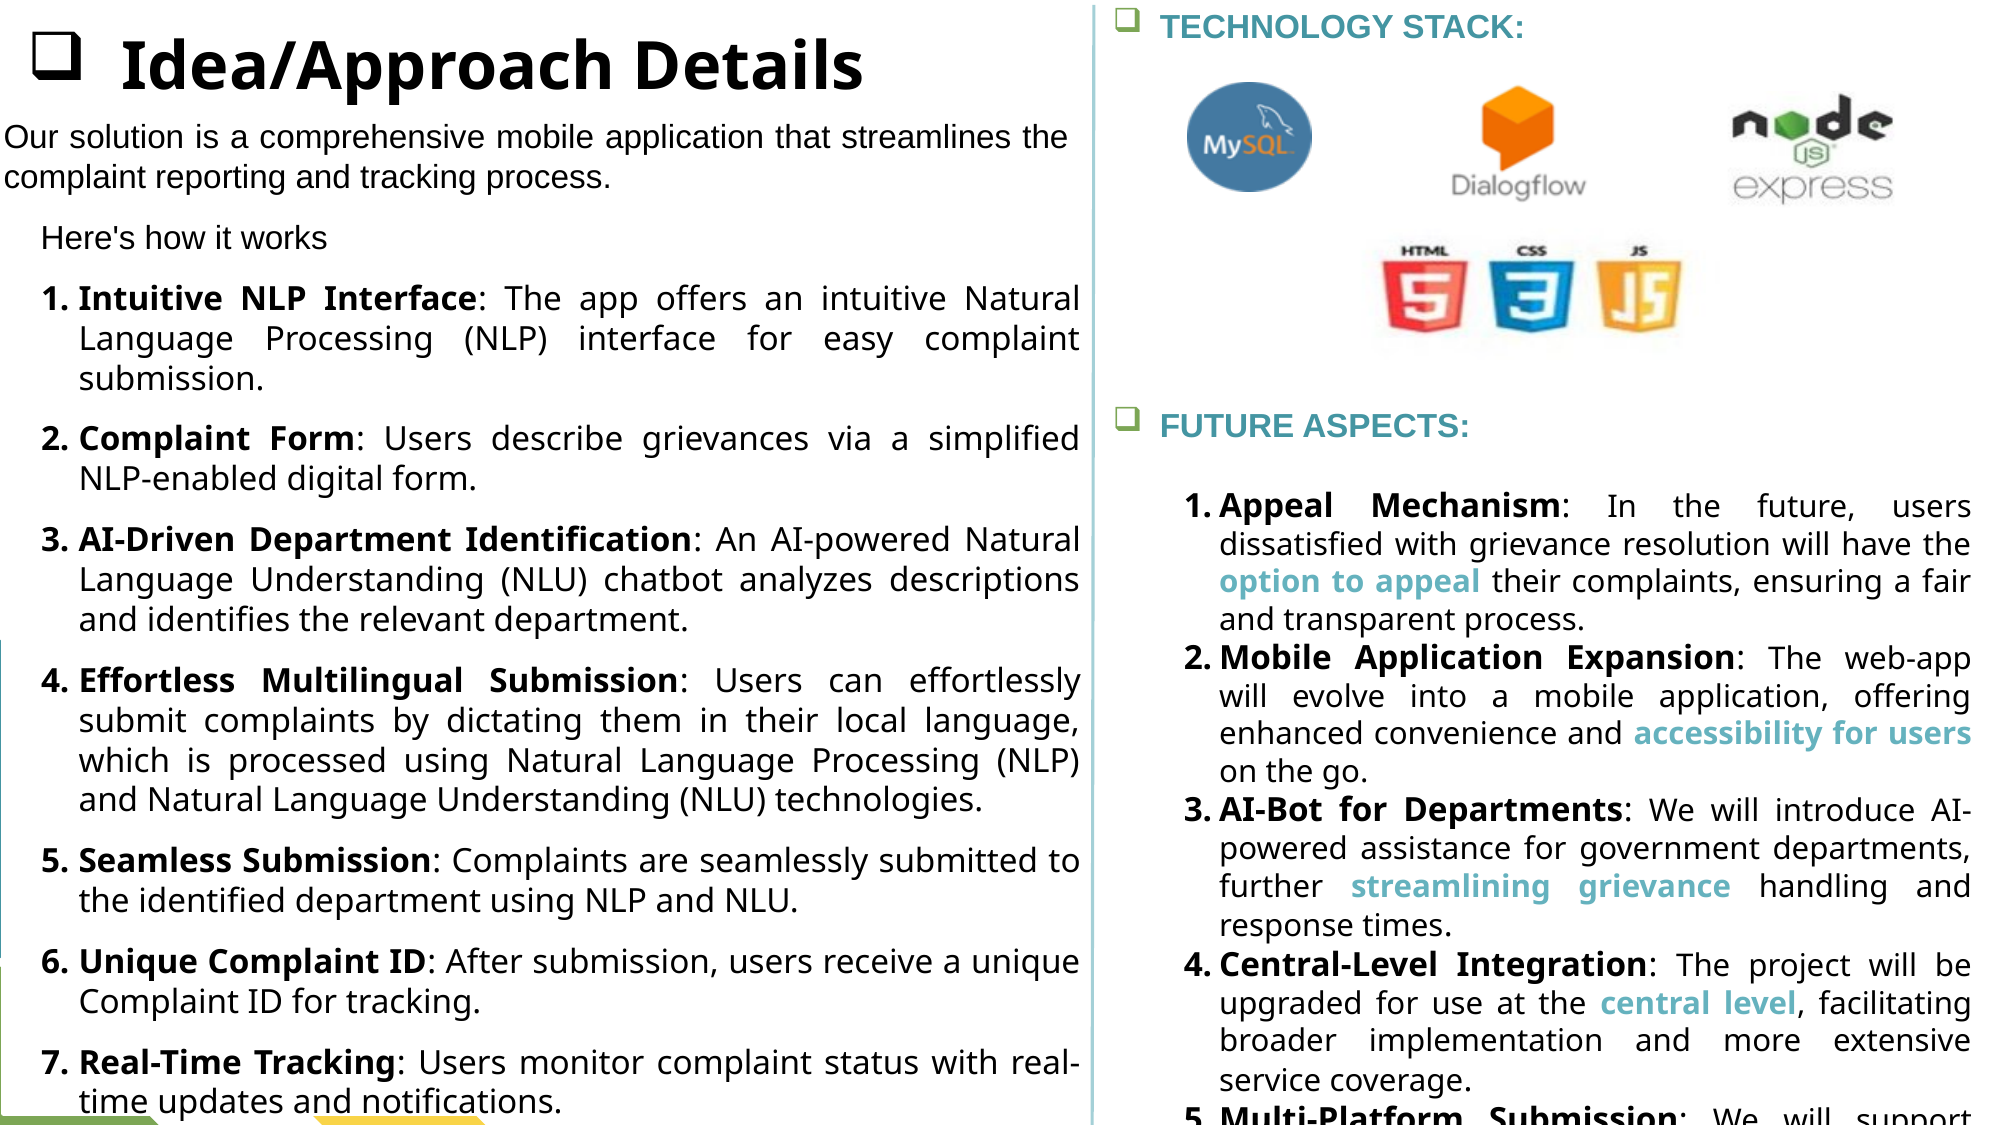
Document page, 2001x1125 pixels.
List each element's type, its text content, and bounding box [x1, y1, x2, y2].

list Our solution is a comprehensive mobile application that streamlines the complaint reporting and tracking process. Here's how it works Intuitive NLP Interface: The app offers an intuitive Natural Language Processing (NLP) interface for easy complaint submission. Complaint Form: Users describe grievances via a simplified NLP-enabled digital form. AI-Driven Department Identification: An AI-powered Natural Language Understanding (NLU) chatbot analyzes descriptions and identifies the relevant department. Effortless Multilingual Submission: Users can effortlessly submit complaints by dictating them in their local language, which is processed using Natural Language Processing (NLP) and Natural Language Understanding (NLU) technologies. Seamless Submission: Complaints are seamlessly submitted to the identified department using NLP and NLU. Unique Complaint ID: After submission, users receive a unique Complaint ID for tracking. Real-Time Tracking: Users monitor complaint status with real-time updates and notifications. [1, 113, 1084, 1115]
text_box TECHNOLOGY STACK: FUTURE ASPECTS: Appeal Mechanism: In the future, users dissatisfied with grievance resolution will have the option to appeal their complaints, ensuring a fair and transparent process. Mobile Application Expansion: The web-app will evolve into a mobile application, offering enhanced convenience and accessibility for users on the go. AI-Bot for Departments: We will introduce AI-powered assistance for government departments, further streamlining grievance handling and response times. Central-Level Integration: The project will be upgraded for use at the central level, facilitating broader implementation and more extensive service coverage. Multi-Platform Submission: We will support grievance submission through various platforms, including emails and phone calls, to accommodate diverse user preferences and needs. [1112, 4, 1973, 1099]
title Idea/Approach Details [27, 5, 1016, 105]
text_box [1091, 4, 1095, 1125]
picture [1335, 70, 1936, 373]
picture [1187, 82, 1313, 192]
